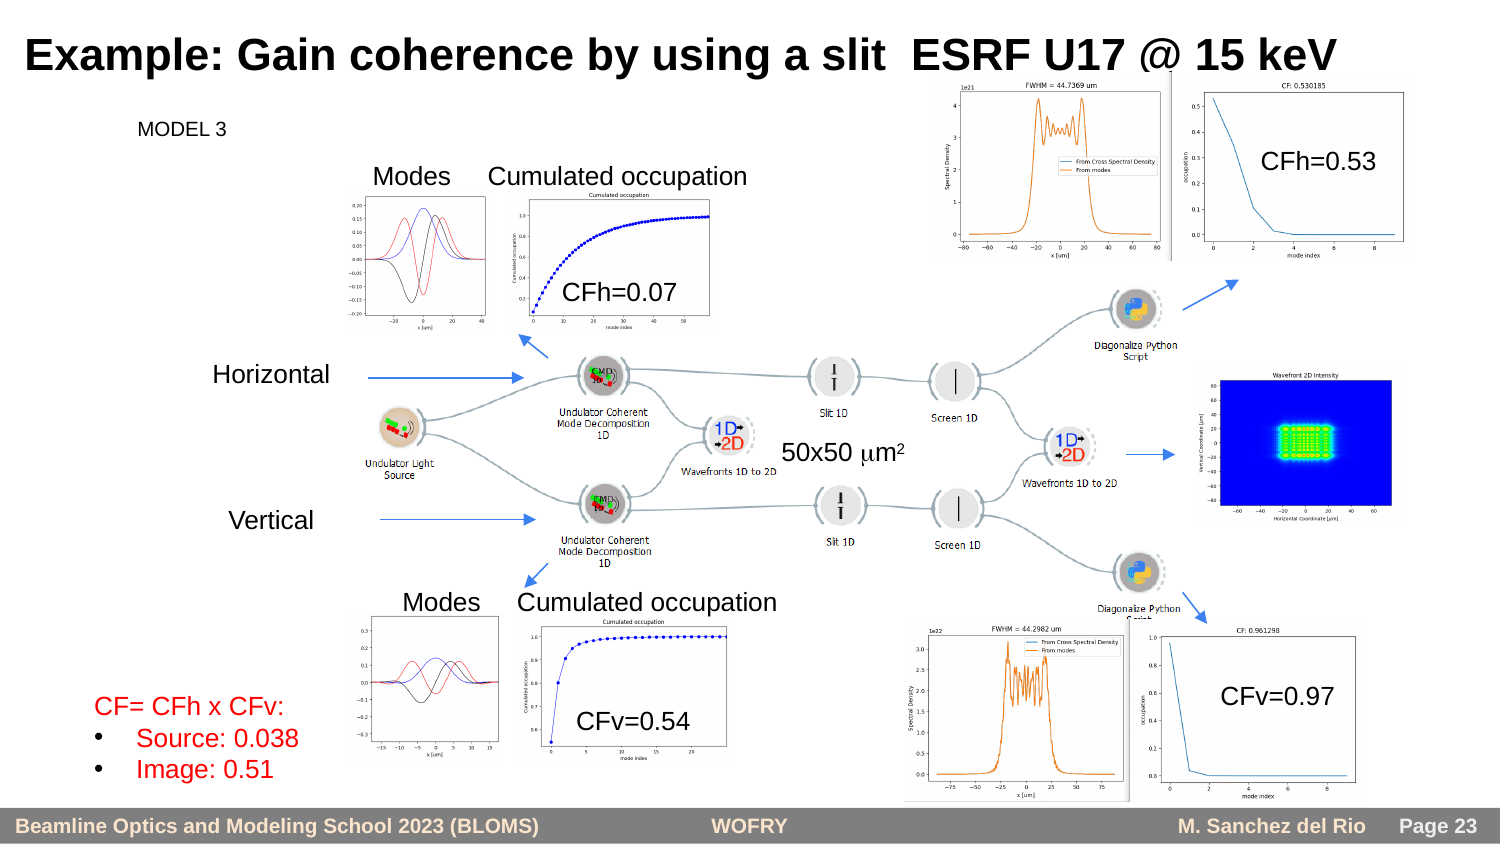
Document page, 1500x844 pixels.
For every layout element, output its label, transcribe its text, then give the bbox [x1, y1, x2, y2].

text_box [517, 333, 549, 359]
text_box MODEL 3 [122, 108, 242, 148]
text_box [1182, 592, 1208, 625]
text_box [1182, 279, 1240, 311]
picture [929, 72, 1409, 261]
text_box Vertical [213, 496, 329, 543]
text_box Modes Cumulated occupation [357, 151, 763, 198]
title Example: Gain coherence by using a slit ESRF U17 @ 15 keV [9, 10, 1493, 95]
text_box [523, 563, 549, 589]
text_box Horizontal [197, 349, 329, 396]
slide_number Page 23 [1379, 805, 1493, 844]
text_box CF= CFh x CFv: Source: 0.038 Image: 0.51 [79, 682, 314, 792]
picture [334, 188, 1401, 802]
